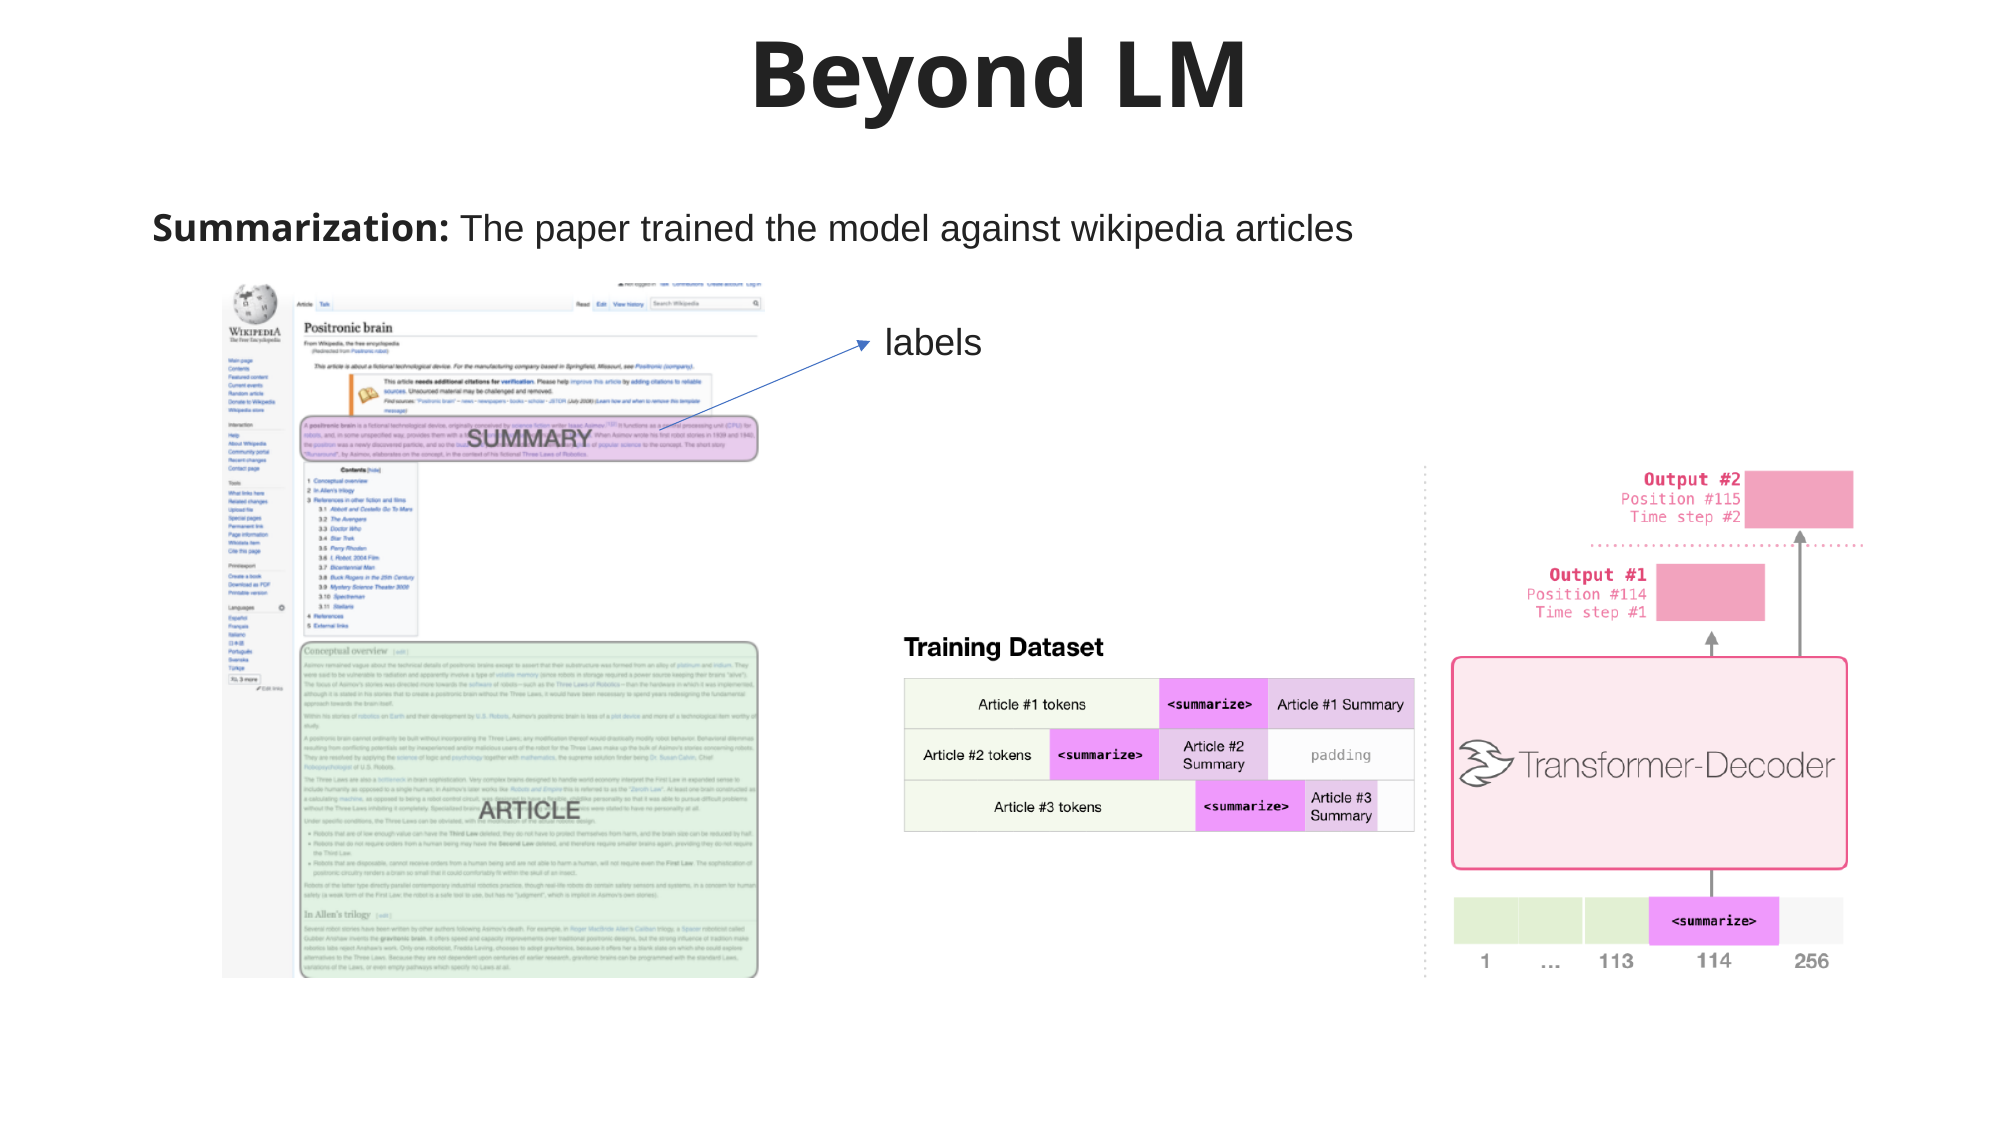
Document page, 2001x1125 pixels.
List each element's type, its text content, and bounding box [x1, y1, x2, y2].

picture [222, 283, 765, 978]
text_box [659, 340, 871, 431]
text_box Summarization: The paper trained the model against wikipedia articles [137, 196, 1370, 257]
text_box labels [870, 310, 1030, 371]
picture [891, 458, 1863, 978]
title Beyond LM [137, 7, 1863, 148]
